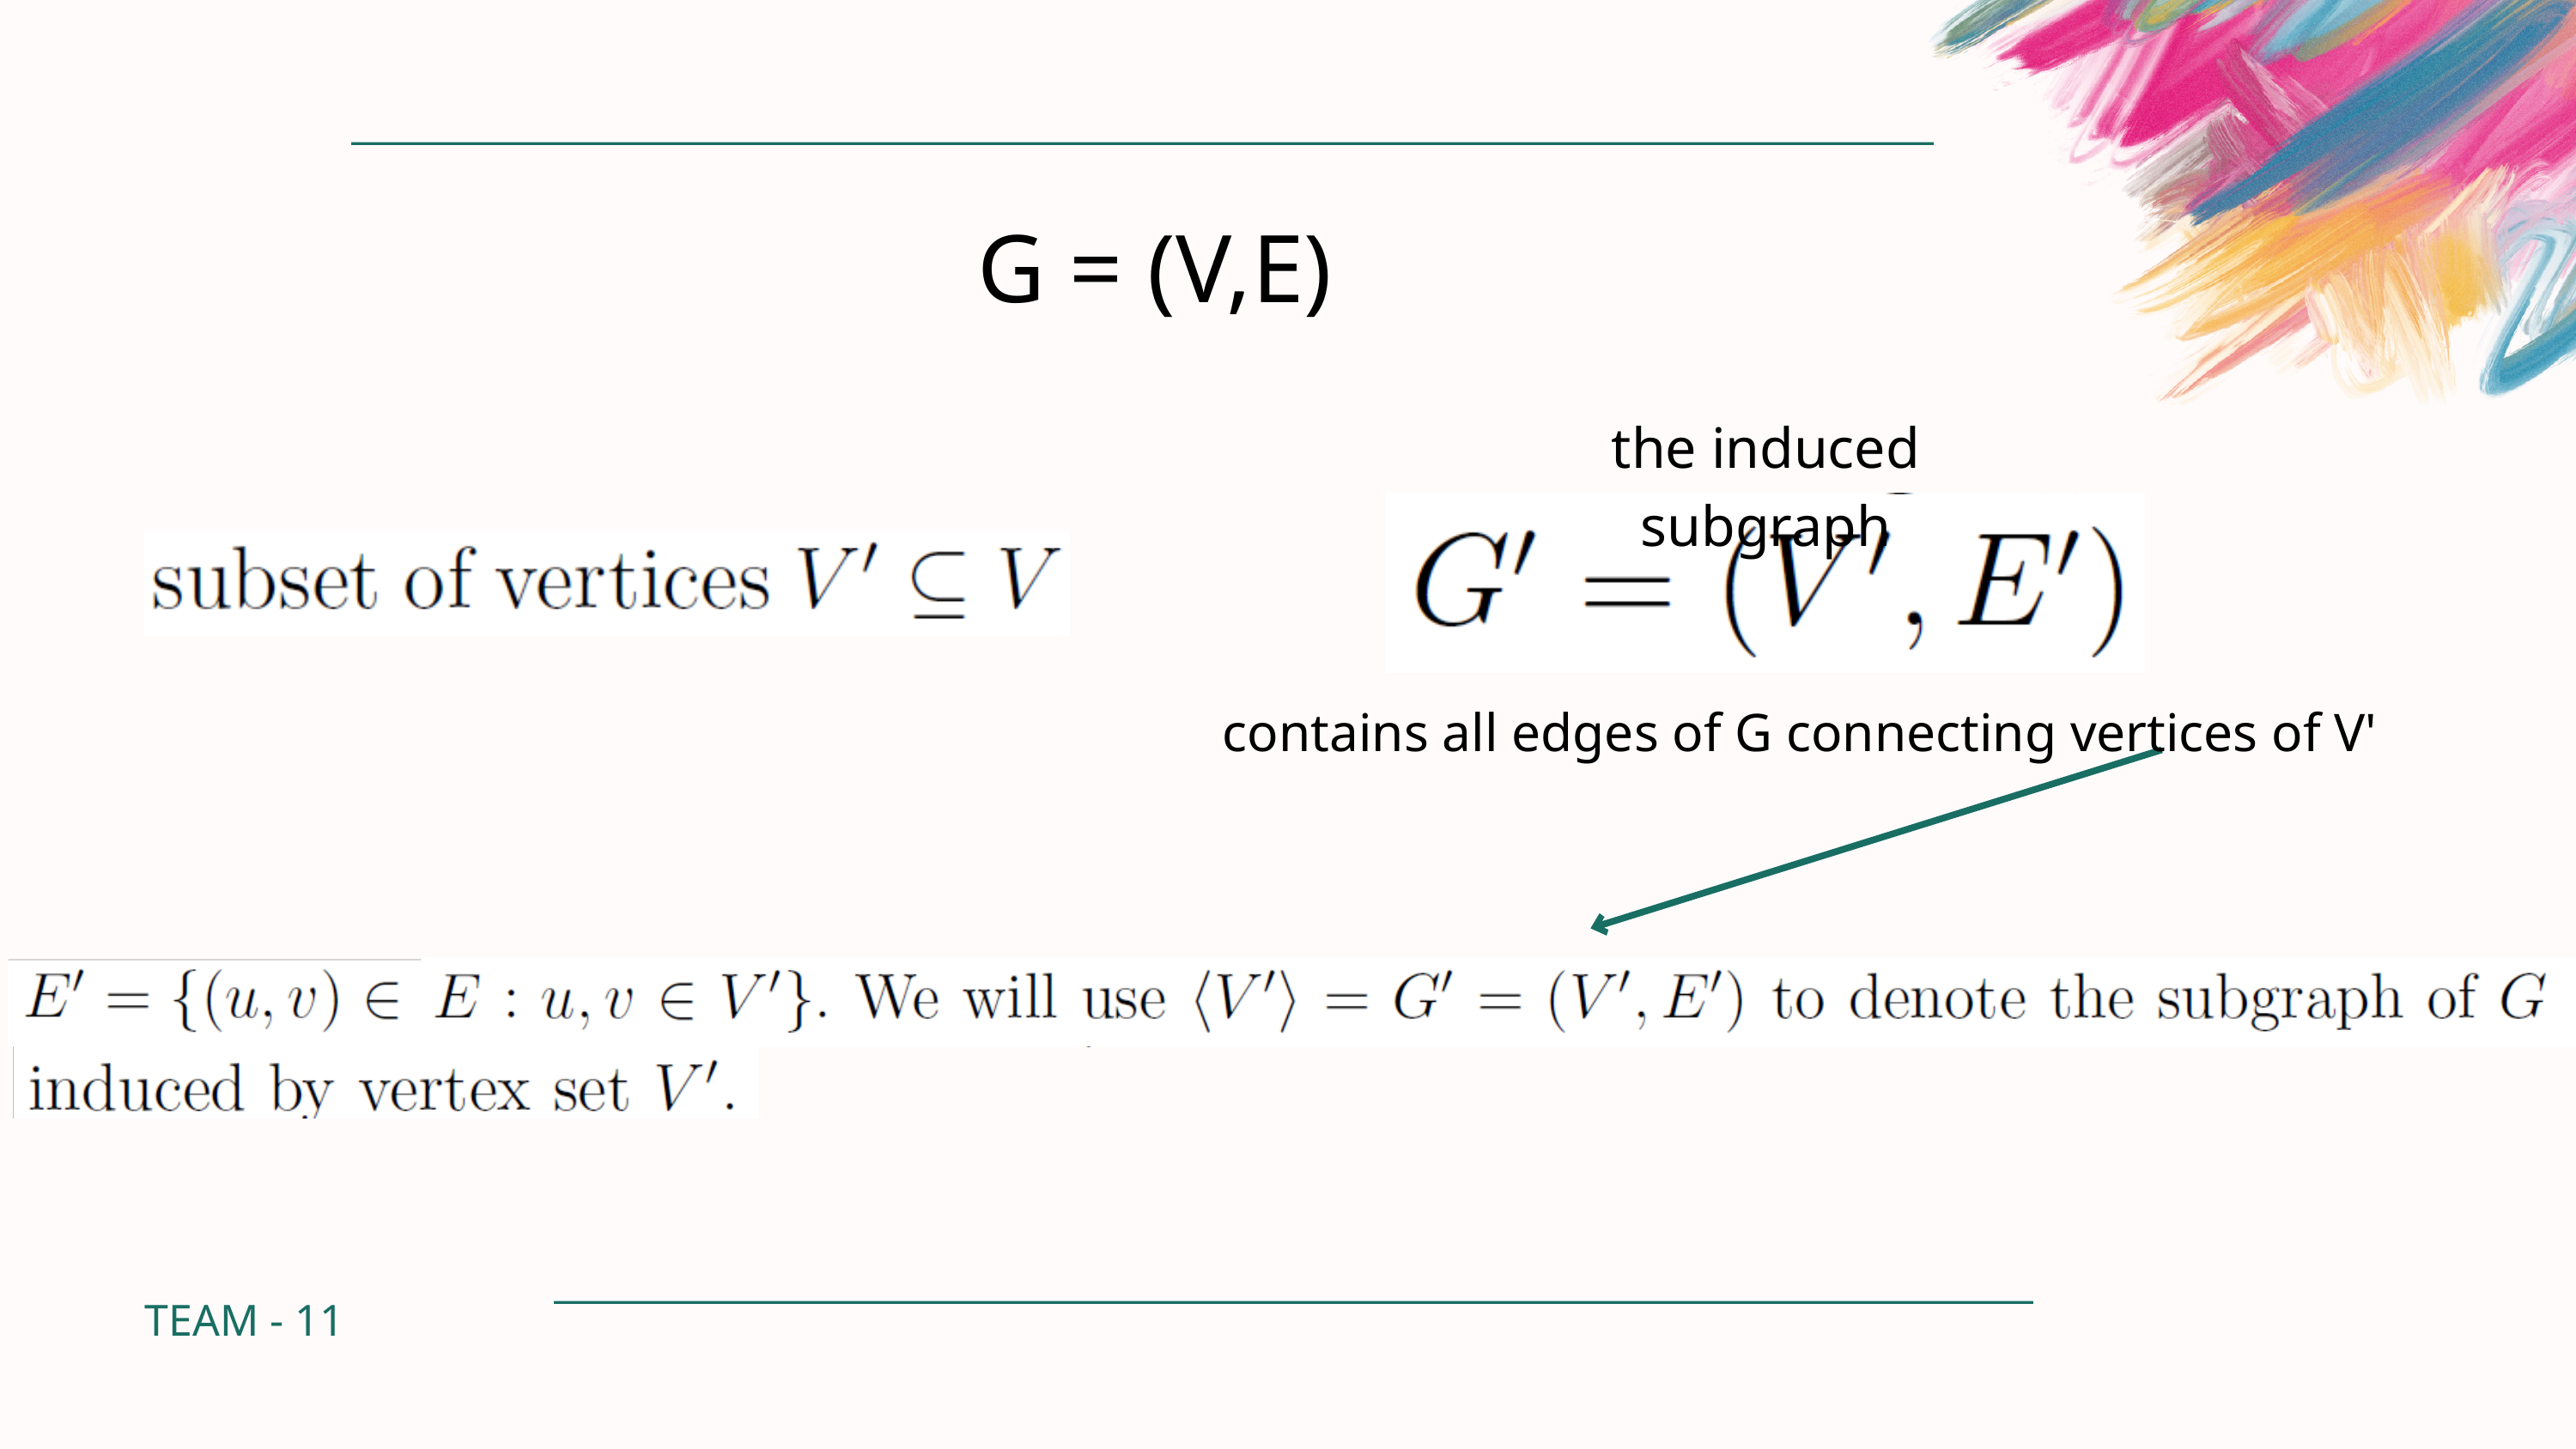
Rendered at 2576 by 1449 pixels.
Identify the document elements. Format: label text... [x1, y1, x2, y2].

text_box contains all edges of G connecting vertices of V' [1216, 689, 2385, 762]
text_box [8, 950, 2576, 1119]
picture [1895, 0, 2576, 448]
picture [1386, 493, 2146, 673]
text_box the induced subgraph [1480, 402, 2051, 492]
text_box TEAM - 11 [144, 1284, 555, 1345]
text_box G = (V,E) [922, 191, 1387, 322]
picture [144, 530, 1070, 636]
